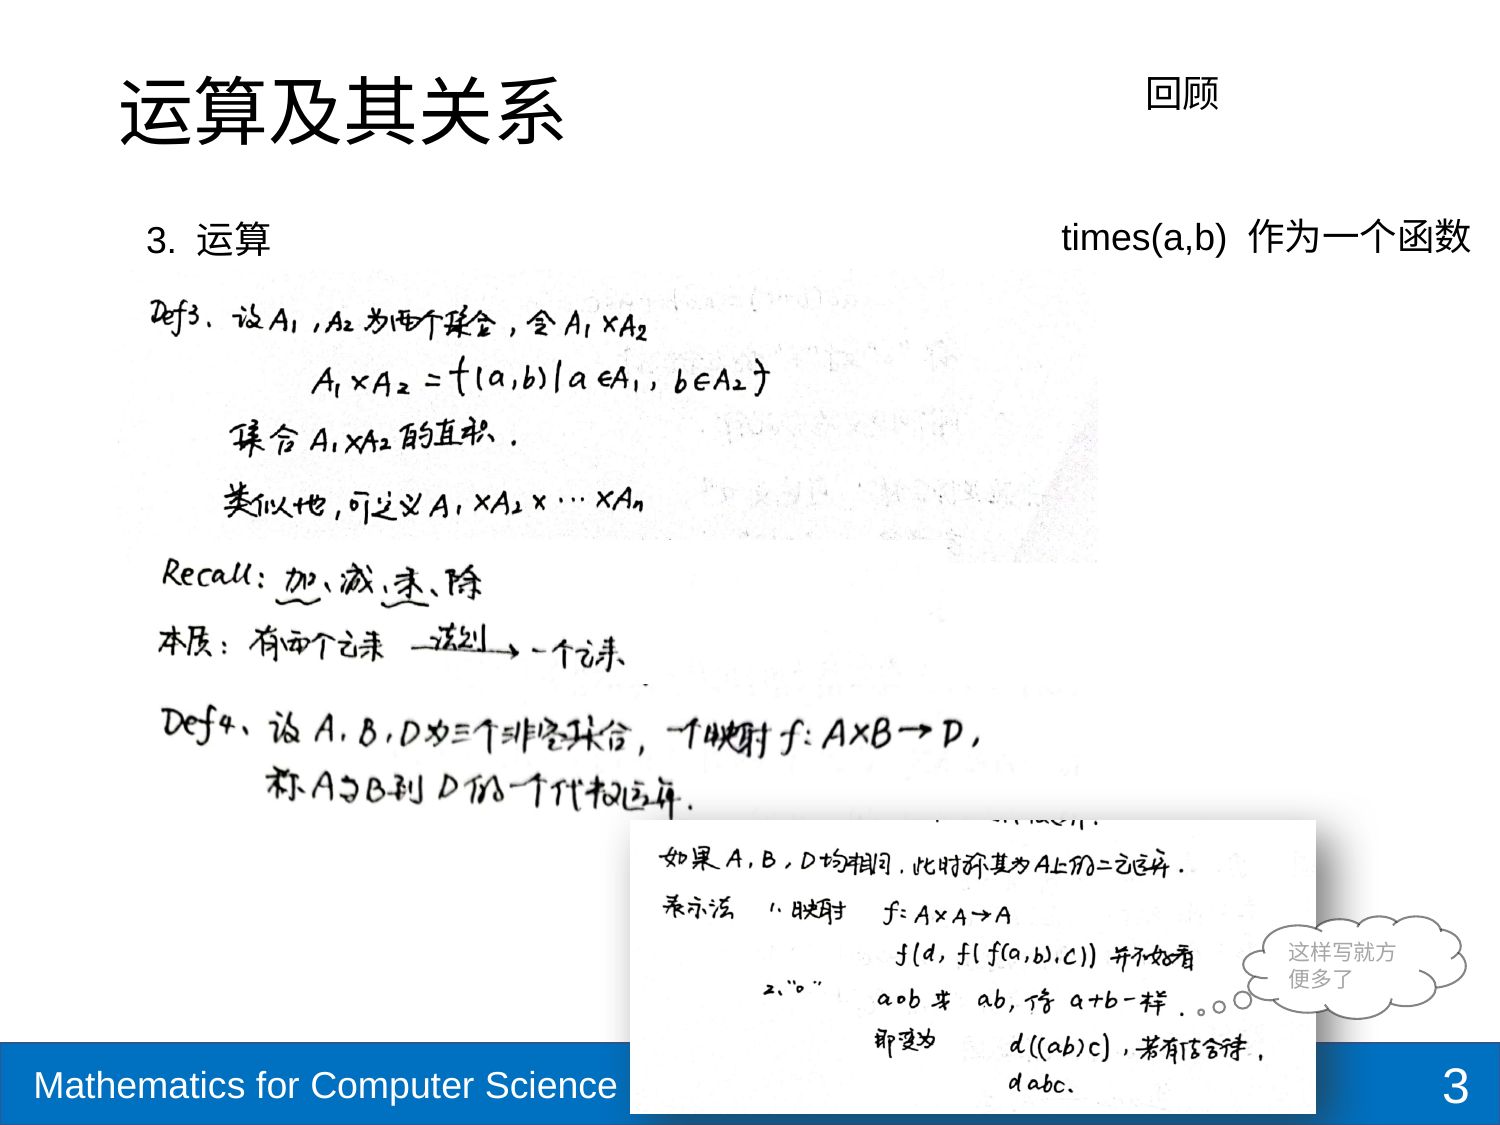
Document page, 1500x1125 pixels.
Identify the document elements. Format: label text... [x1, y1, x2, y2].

slide_number 3 [1364, 1054, 1485, 1114]
text_box times(a,b) 作为一个函数 [1046, 205, 1487, 266]
picture [116, 269, 1317, 1114]
title 运算及其关系 [103, 59, 1397, 171]
text_box 3. 运算 [131, 208, 287, 269]
text_box 这样写就方便多了 [1317, 915, 1467, 1020]
